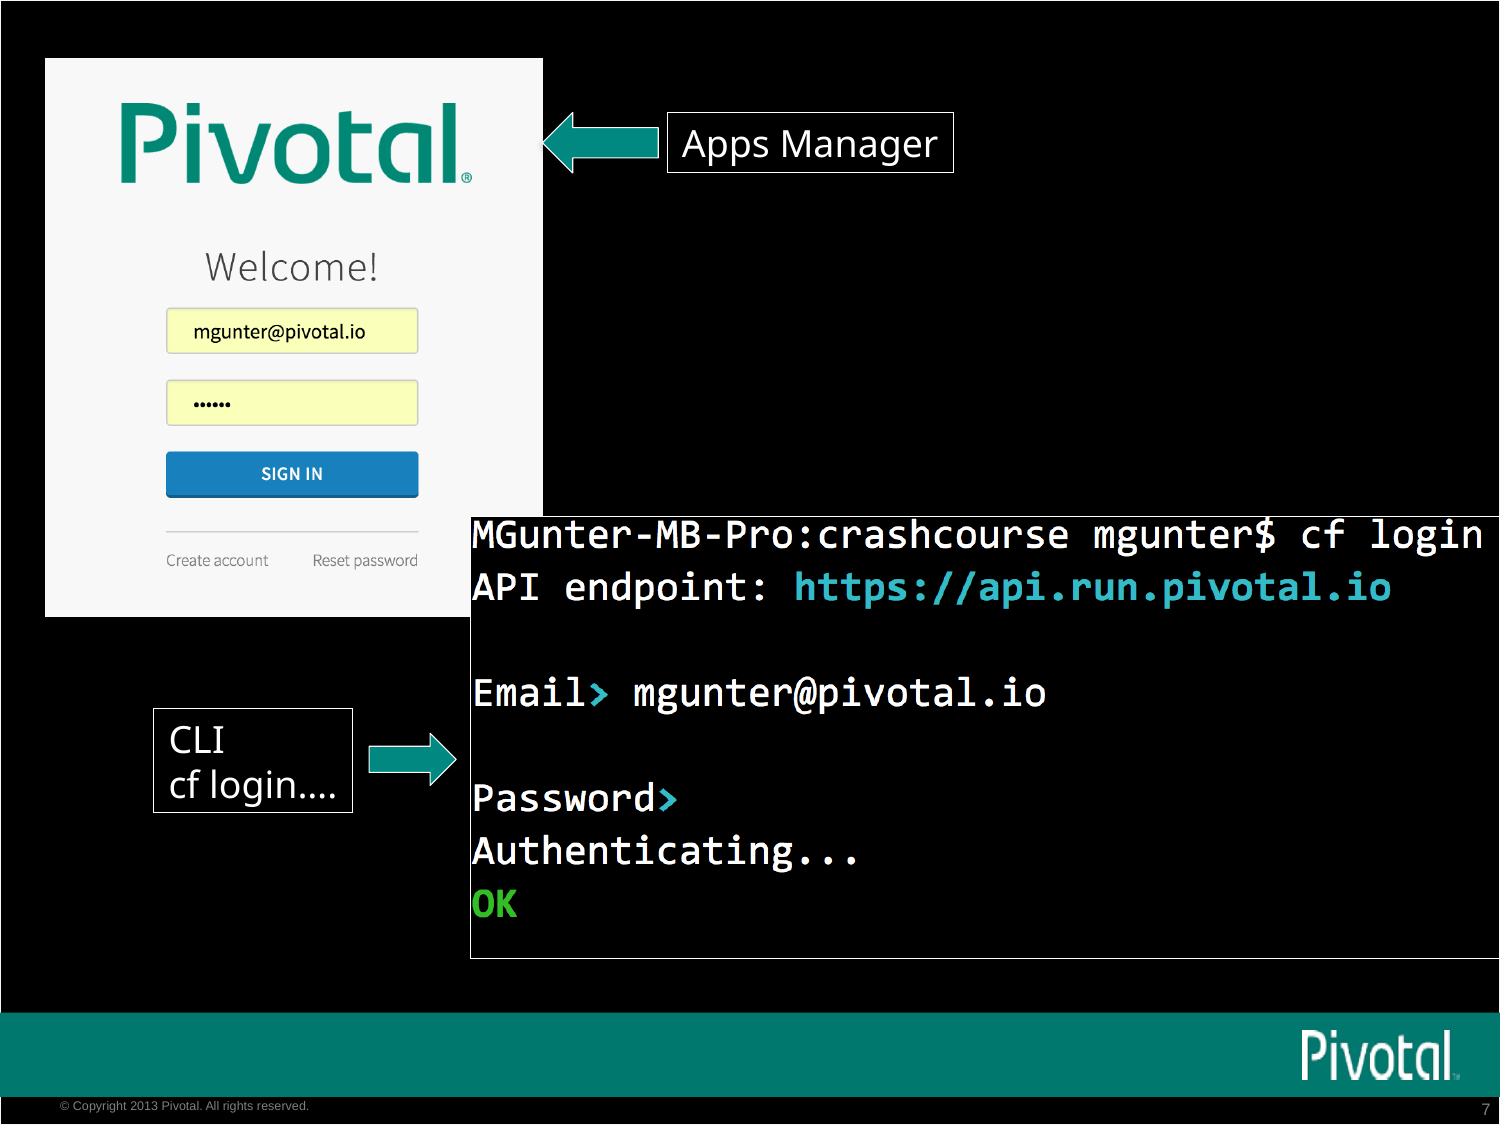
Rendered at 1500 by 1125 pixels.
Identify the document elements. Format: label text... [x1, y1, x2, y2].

text_box [547, 111, 659, 174]
picture [45, 58, 1500, 959]
text_box [368, 732, 457, 787]
picture [1302, 1030, 1460, 1080]
text_box Apps Manager [667, 112, 954, 173]
text_box CLI cf login…. [153, 708, 353, 813]
